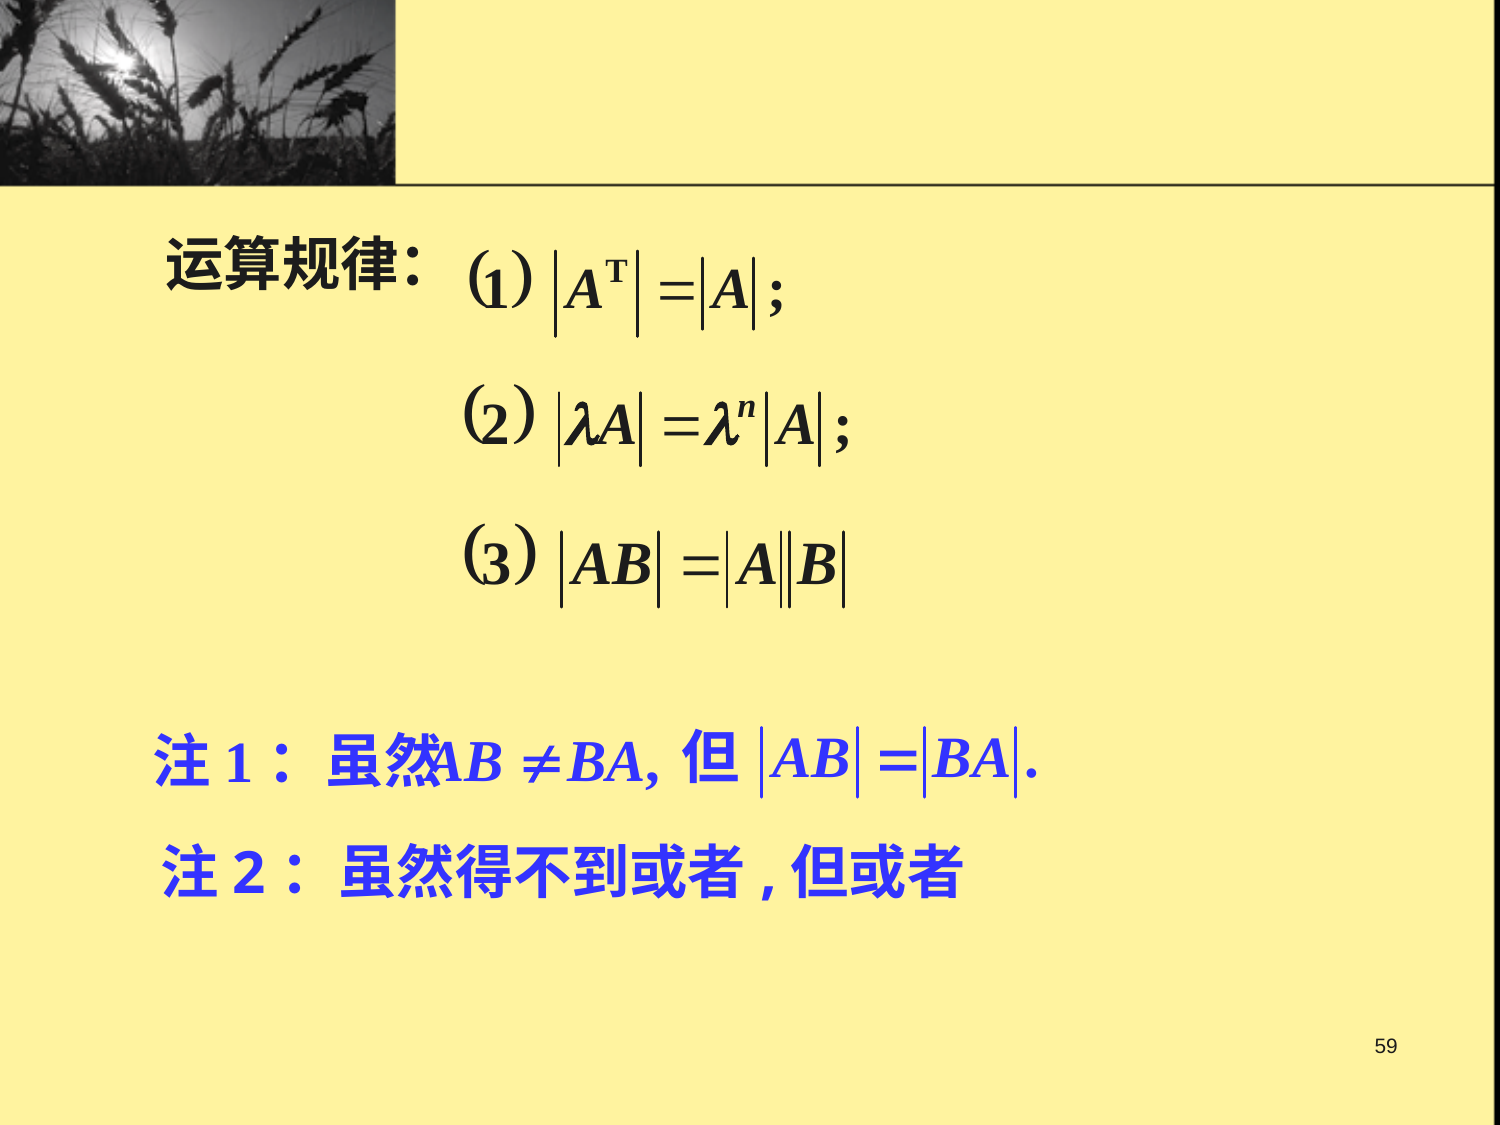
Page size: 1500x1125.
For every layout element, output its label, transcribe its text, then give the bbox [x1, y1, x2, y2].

slide_number 59 [1200, 1025, 1413, 1100]
text_box 运算规律： [150, 220, 472, 305]
picture [0, 0, 1500, 1125]
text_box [454, 518, 857, 619]
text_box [459, 240, 793, 345]
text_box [147, 712, 1039, 803]
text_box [454, 379, 857, 477]
